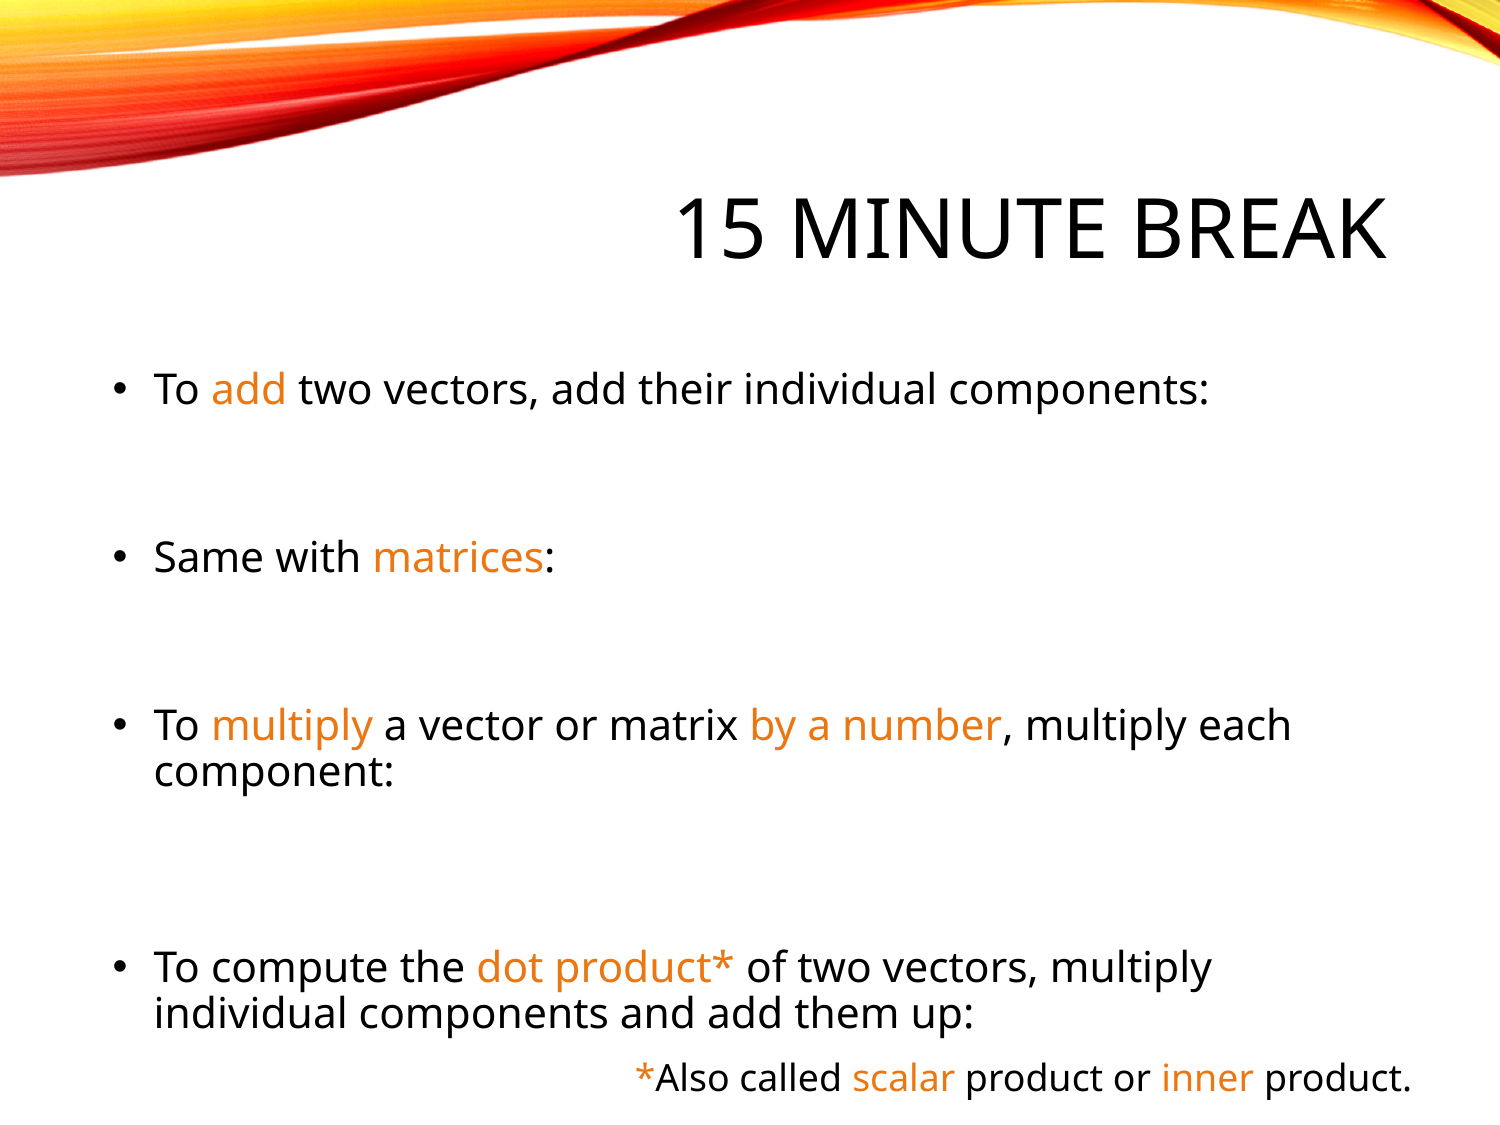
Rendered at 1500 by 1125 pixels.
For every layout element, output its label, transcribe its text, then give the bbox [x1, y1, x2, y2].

title 15 minute break [356, 125, 1403, 338]
text_box *Also called scalar product or inner product. [620, 1046, 1483, 1107]
picture [0, 0, 1500, 178]
